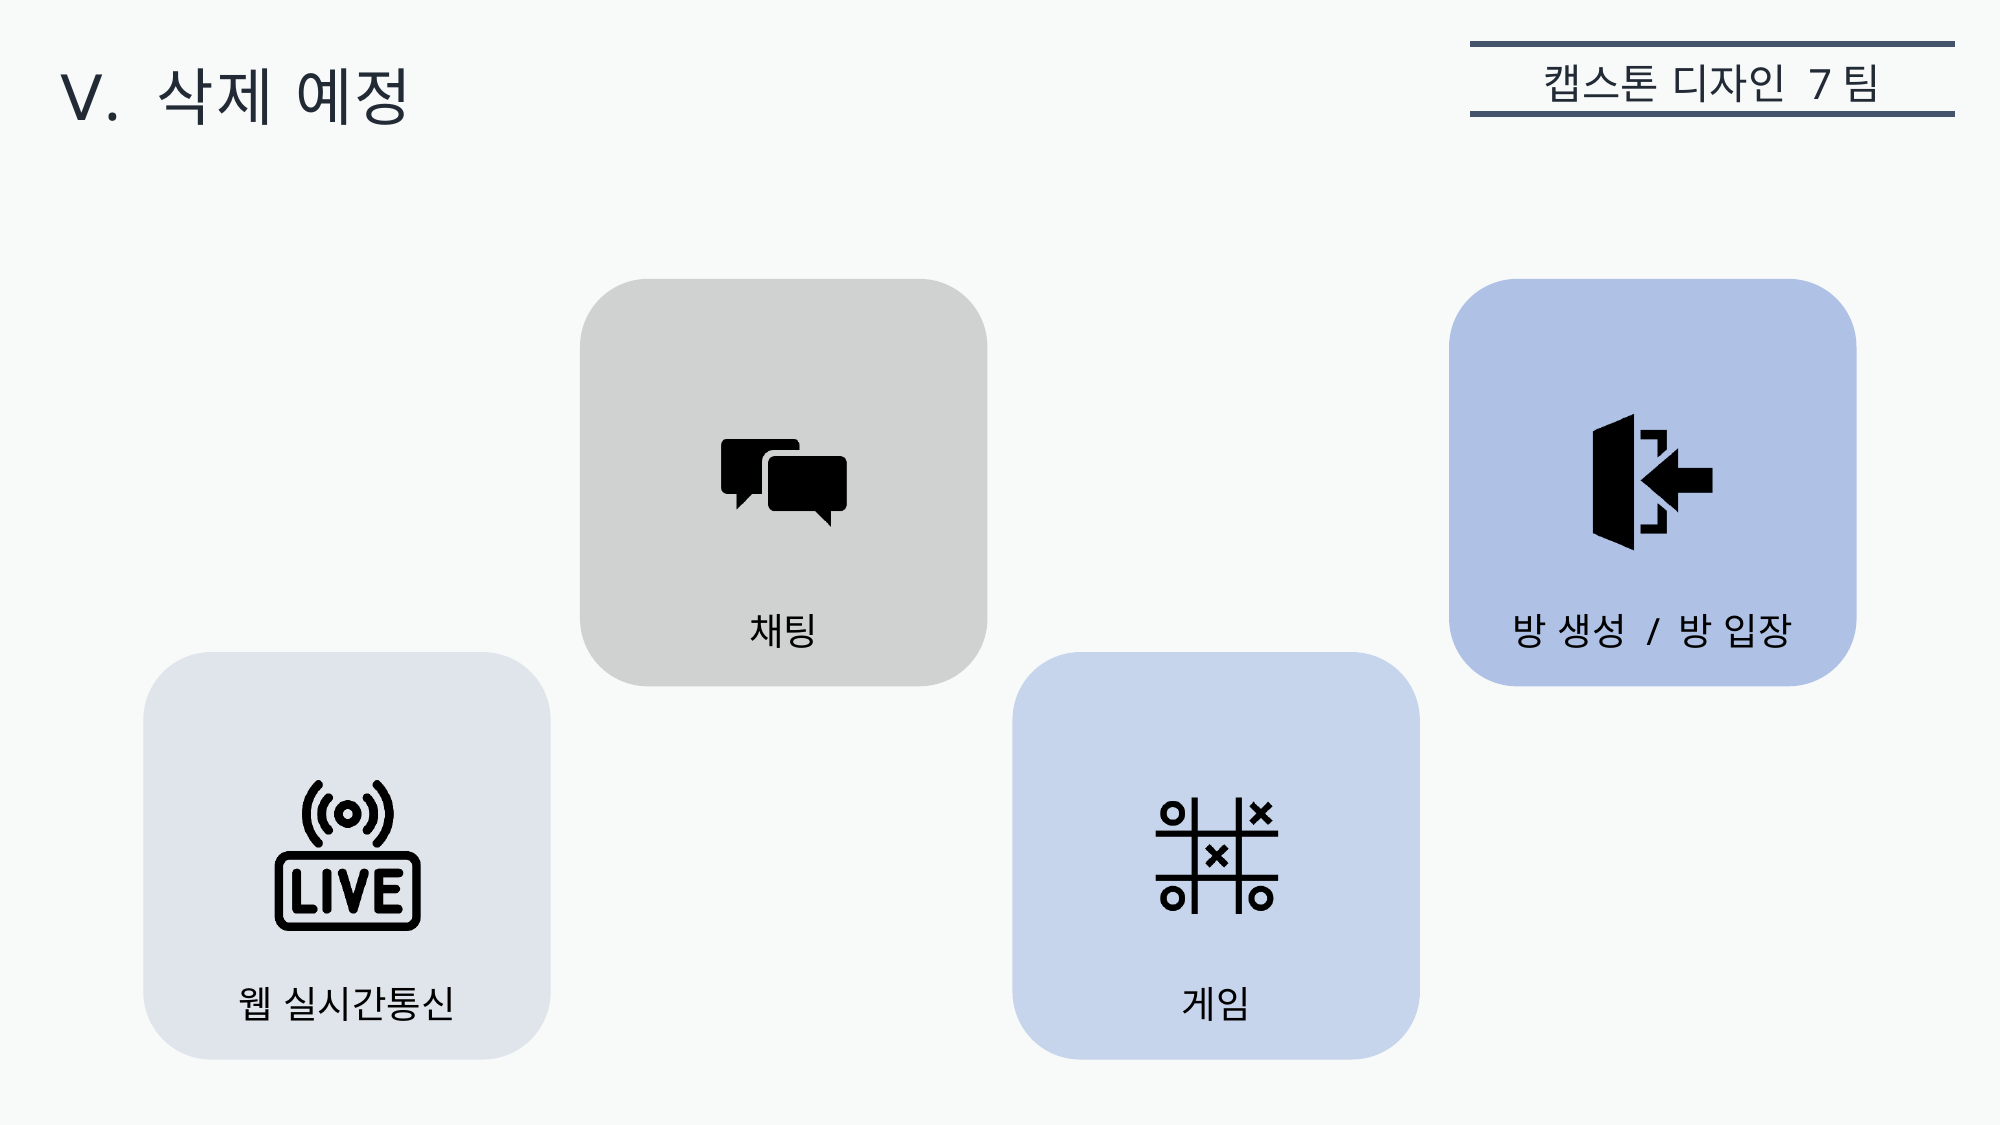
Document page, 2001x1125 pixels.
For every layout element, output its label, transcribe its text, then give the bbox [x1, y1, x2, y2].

text_box 게임 [1166, 973, 1266, 1034]
text_box [1448, 277, 1858, 688]
text_box [578, 277, 989, 688]
text_box 채팅 [734, 600, 834, 661]
text_box Ⅴ. 삭제 예정 [45, 50, 619, 141]
text_box 웹 실시간통신 [223, 973, 471, 1034]
text_box 방 생성 / 방 입장 [1498, 600, 1808, 661]
text_box [1011, 651, 1421, 1061]
picture [271, 780, 423, 931]
picture [1577, 407, 1728, 558]
text_box [142, 651, 552, 1061]
picture [1141, 780, 1292, 931]
text_box 캡스톤 디자인 7팀 [1470, 50, 1955, 114]
picture [708, 407, 859, 558]
